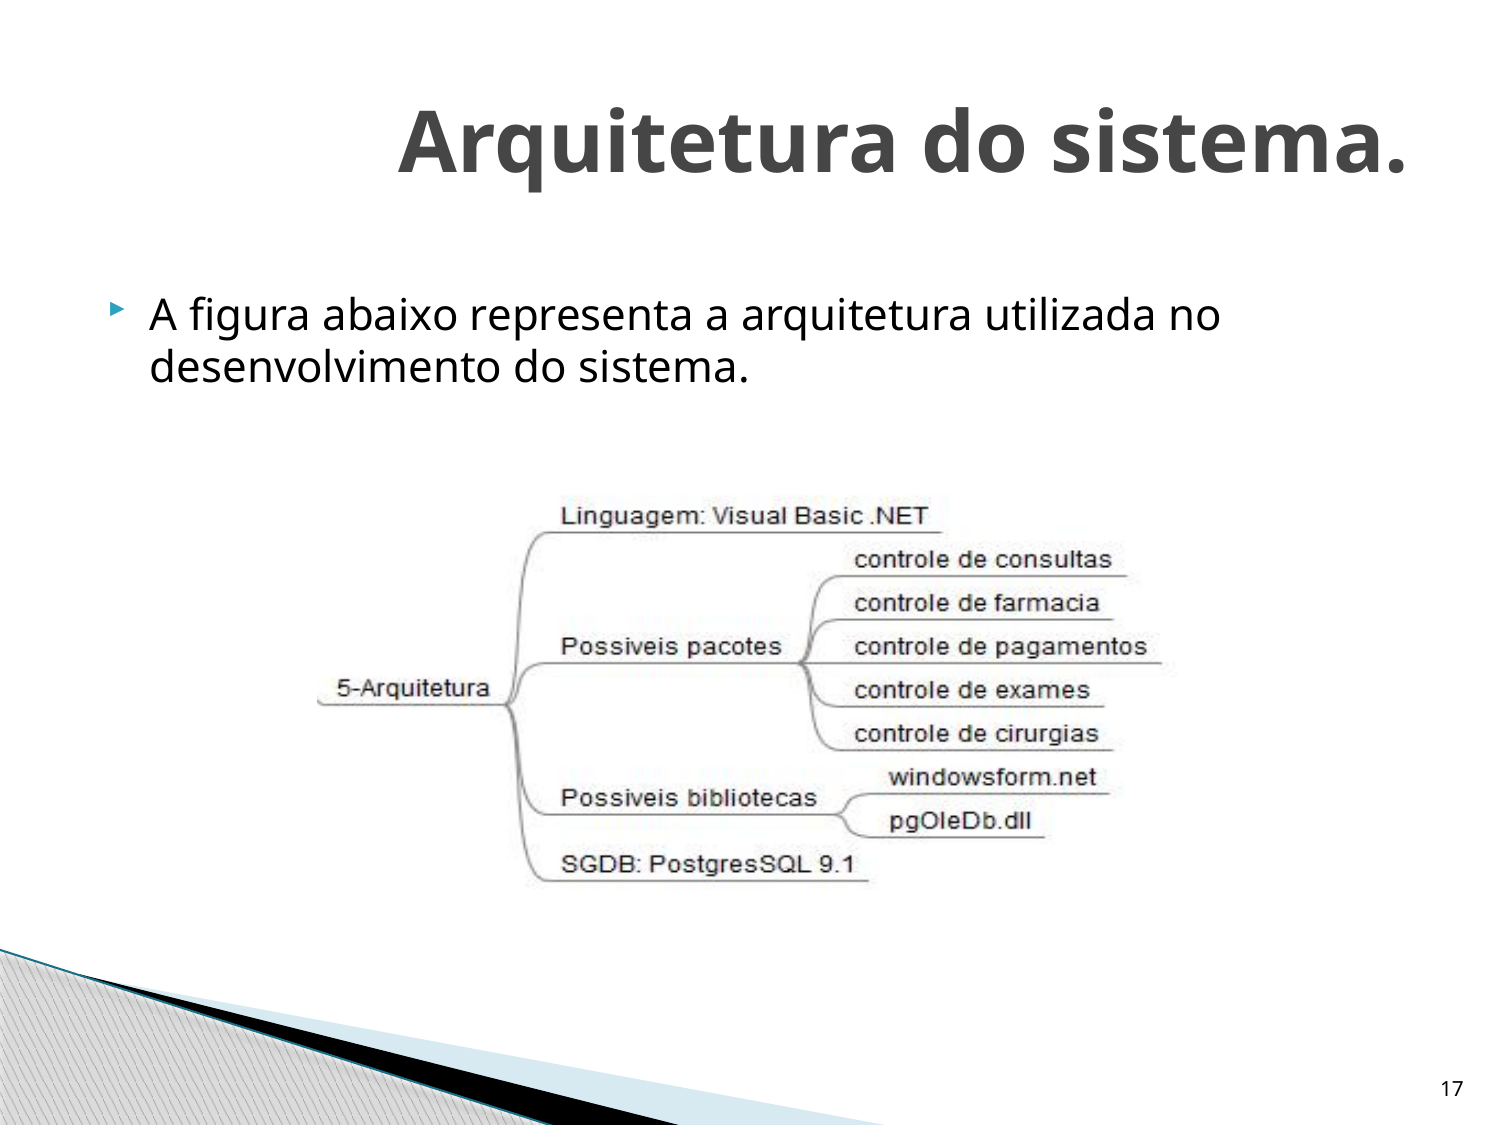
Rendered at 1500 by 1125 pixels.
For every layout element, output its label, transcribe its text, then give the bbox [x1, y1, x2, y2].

slide_number 17 [1418, 1051, 1479, 1112]
title Arquitetura do sistema. [75, 45, 1425, 233]
picture [317, 479, 1235, 906]
list A figura abaixo representa a arquitetura utilizada no desenvolvimento do sistema. [75, 278, 1425, 434]
